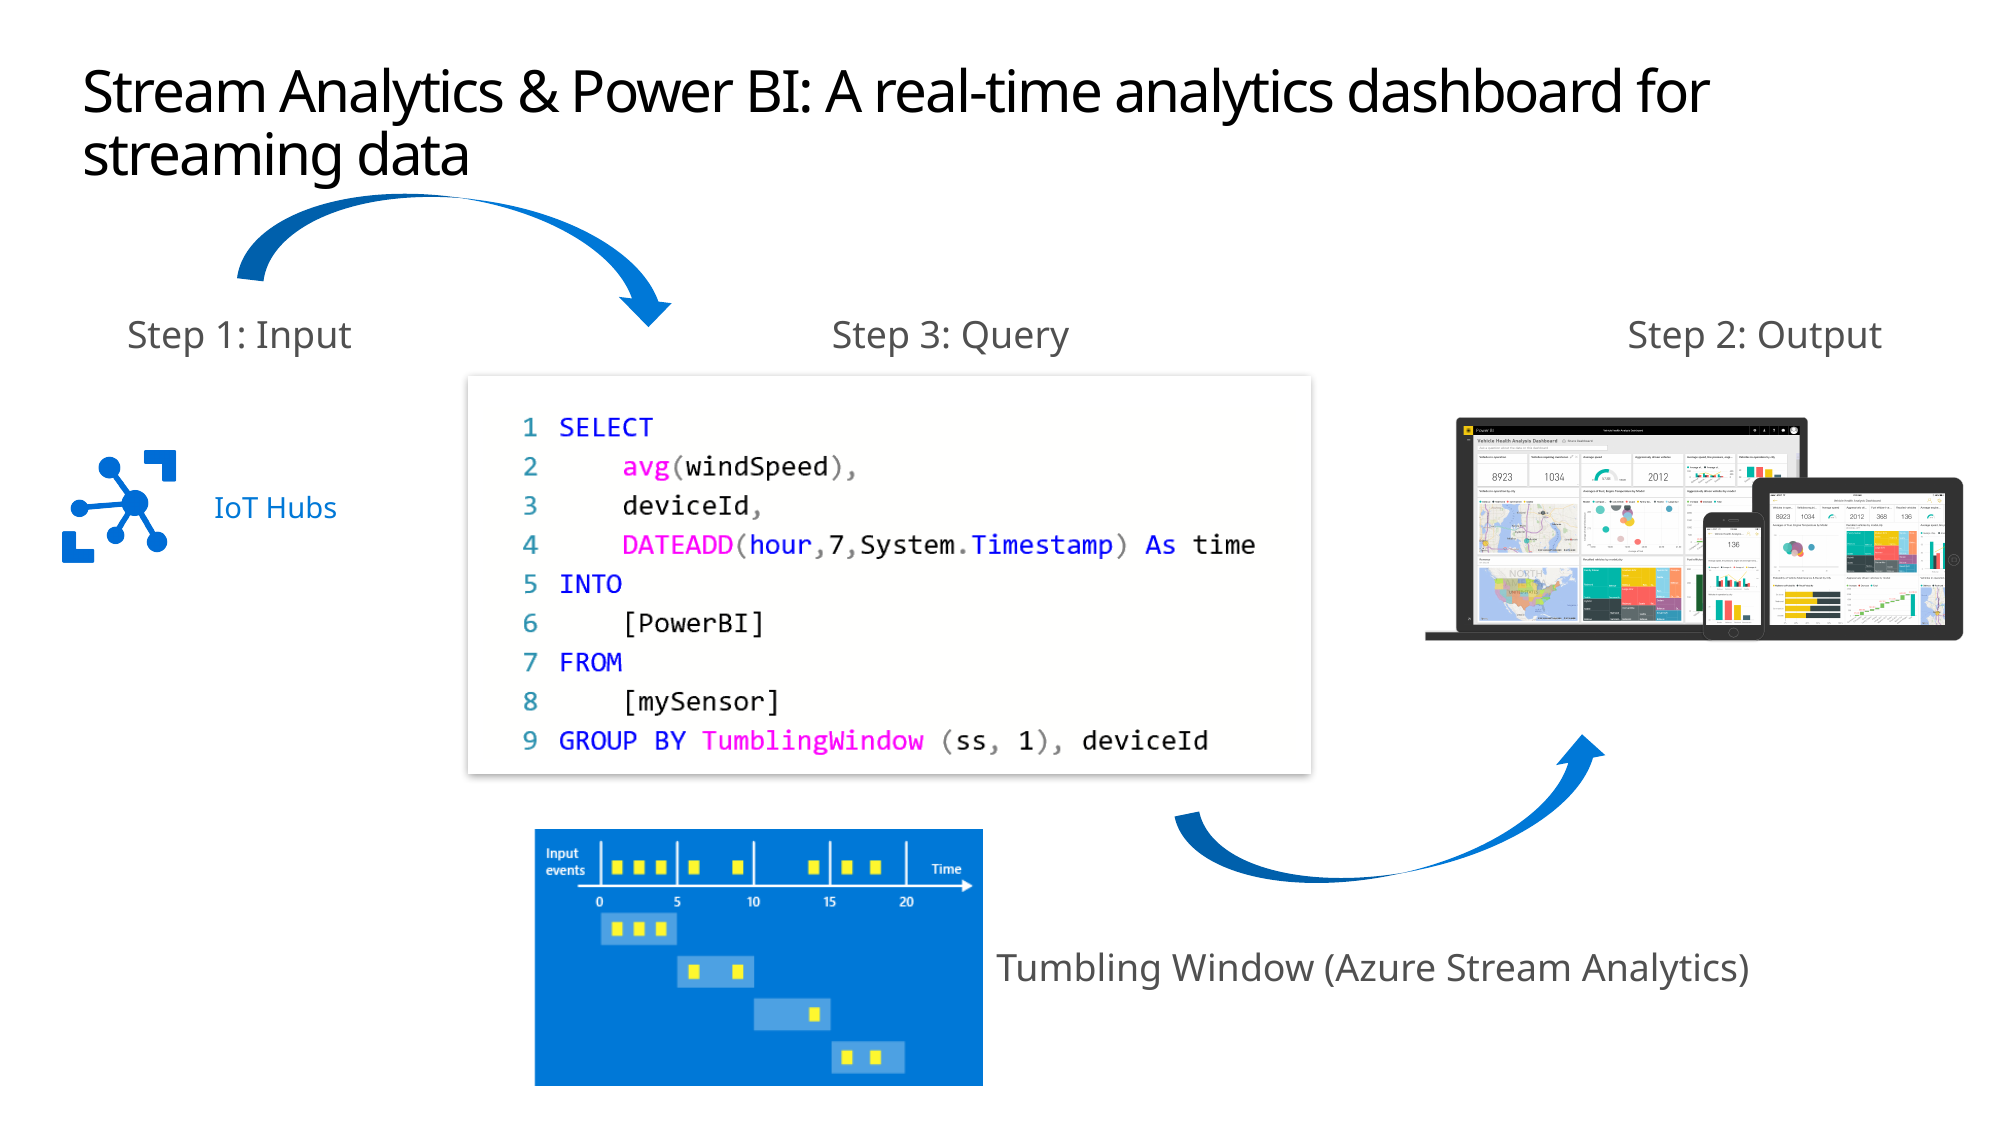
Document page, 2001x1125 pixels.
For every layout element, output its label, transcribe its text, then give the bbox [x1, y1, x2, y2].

text_box [236, 192, 673, 328]
text_box Step 2: Output [1613, 303, 1898, 364]
text_box Tumbling Window (Azure Stream Analytics) [983, 937, 1765, 997]
picture [58, 446, 180, 568]
text_box IoT Hubs [199, 481, 395, 532]
picture [534, 828, 983, 1086]
text_box Step 3: Query [817, 303, 1085, 364]
picture [1400, 390, 1988, 674]
text_box [1173, 733, 1607, 884]
picture [482, 390, 1297, 760]
text_box Step 1: Input [112, 303, 367, 364]
title Stream Analytics & Power BI: A real-time analytics dashboard for streaming data [58, 47, 1942, 196]
